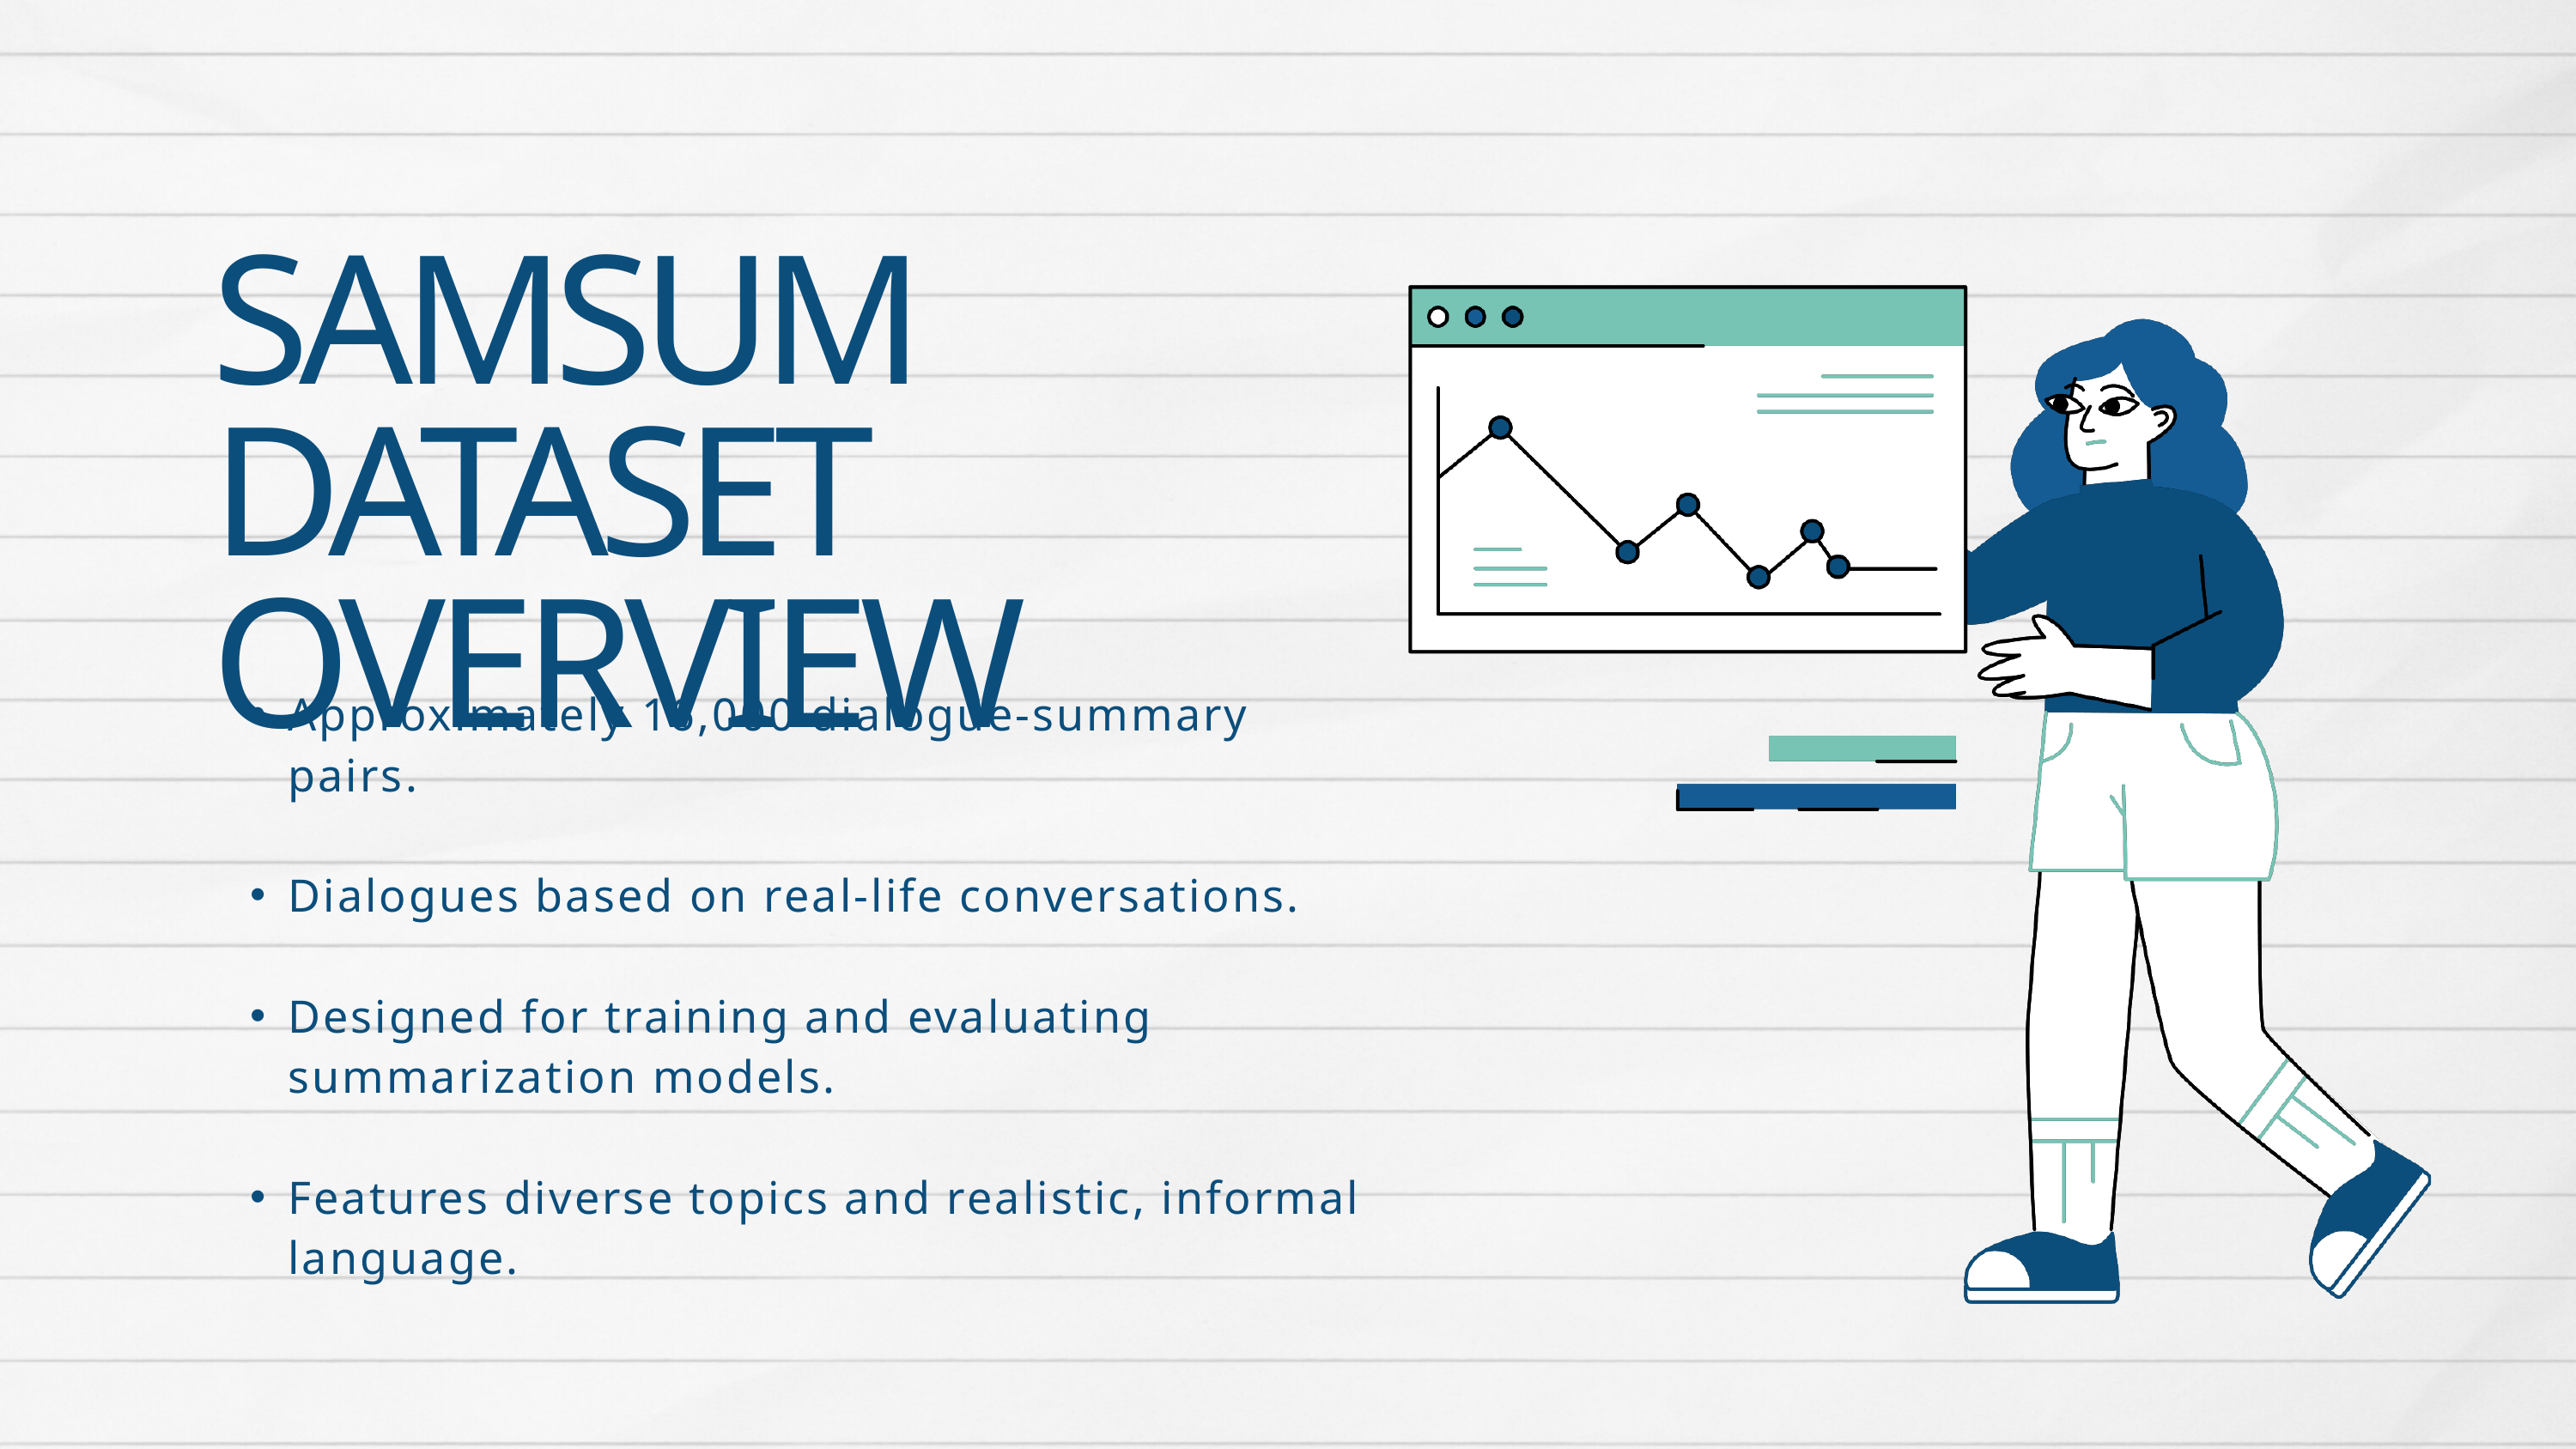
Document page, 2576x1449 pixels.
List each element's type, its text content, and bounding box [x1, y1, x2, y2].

text_box [0, 0, 2576, 1449]
text_box SAMSUM DATASET OVERVIEW [211, 248, 1288, 679]
text_box [1408, 285, 2432, 1304]
text_box Approximately 16,000 dialogue-summary pairs. Dialogues based on real-life conversations. Designed for training and evaluating summarization models. Features diverse topics and realistic, informal language. [211, 679, 1372, 1344]
